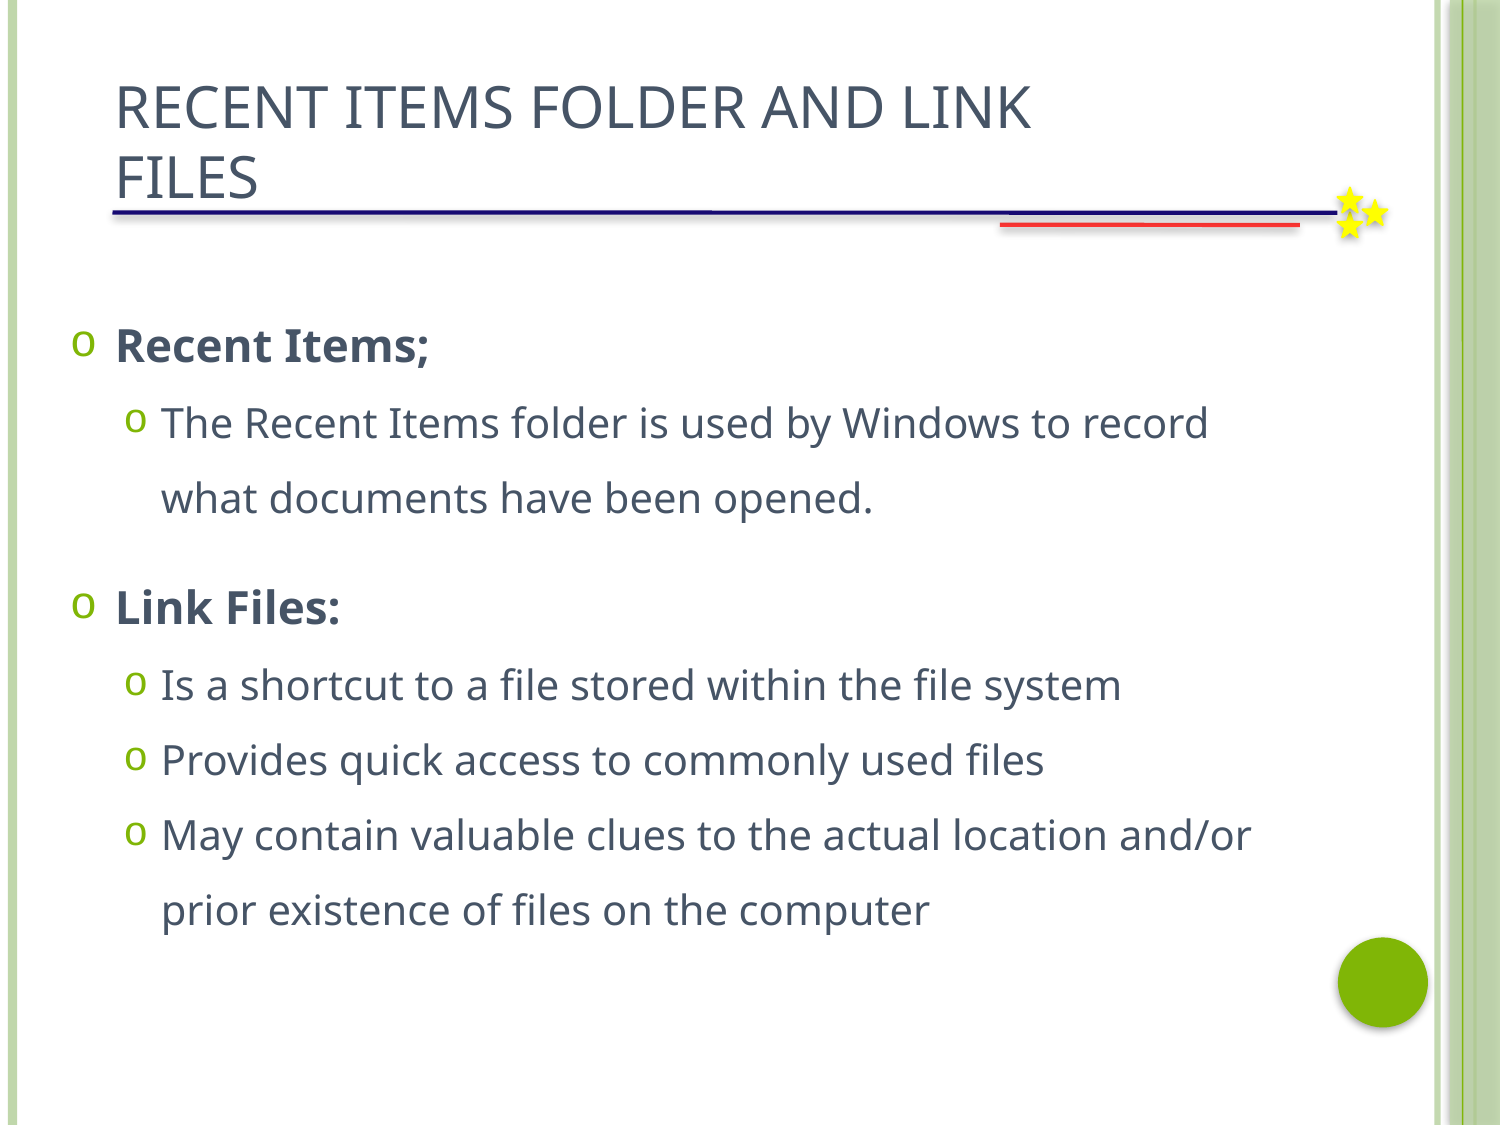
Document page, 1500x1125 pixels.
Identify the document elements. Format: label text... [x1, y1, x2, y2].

text_box Recent Items Folder and Link Files [99, 63, 1125, 163]
text_box Recent Items; The Recent Items folder is used by Windows to record what documents have been opened. Link Files: Is a shortcut to a file stored within the file system Provides quick access to commonly used files May contain valuable clues to the actual location and/or prior existence of files on the computer [5, 231, 1317, 1047]
